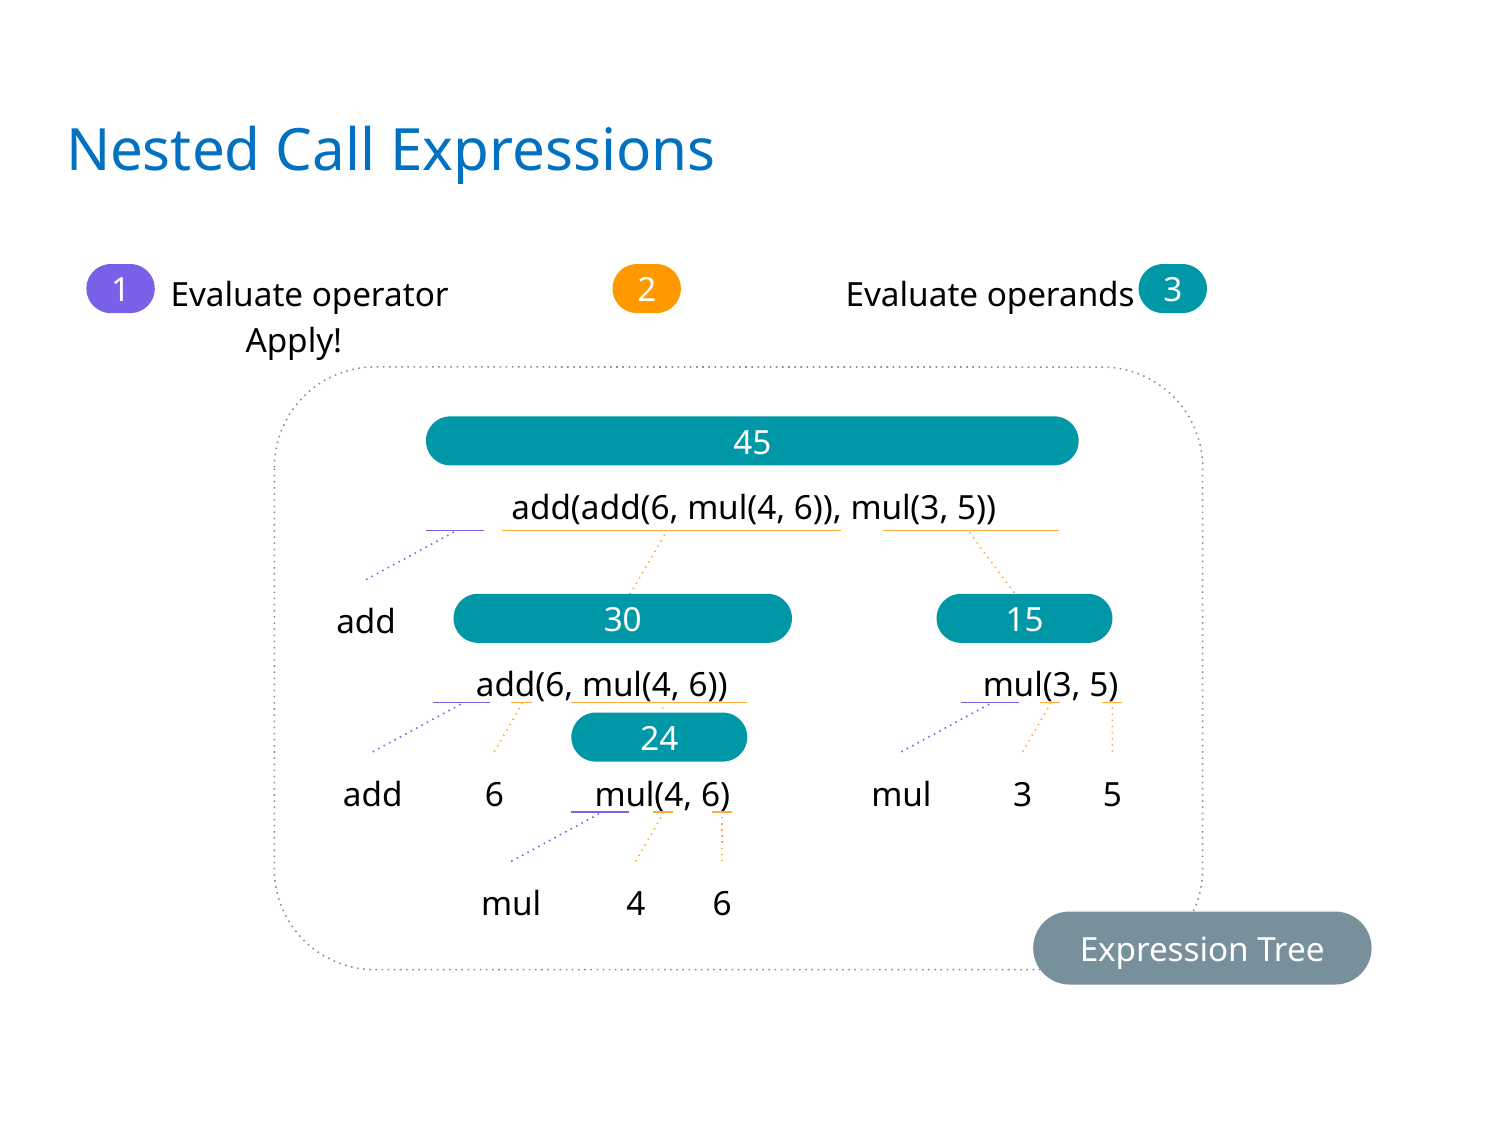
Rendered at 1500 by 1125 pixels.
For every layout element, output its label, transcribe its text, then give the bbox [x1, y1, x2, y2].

list mul(4, 6) [556, 751, 769, 825]
list 4 [584, 861, 671, 935]
text_box 15 [936, 593, 963, 643]
title Nested Call Expressions [51, 97, 1449, 223]
text_box 15 [1056, 593, 1113, 643]
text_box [601, 530, 668, 643]
list add [321, 751, 424, 825]
list mul(3, 5) [944, 642, 1158, 716]
list Evaluate operator Evaluate operands Apply! [80, 252, 1420, 326]
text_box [635, 812, 664, 862]
text_box [274, 366, 1203, 970]
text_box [372, 702, 464, 753]
text_box 3 [1138, 264, 1207, 314]
list 6 [443, 751, 546, 825]
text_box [968, 538, 1052, 643]
text_box 2 [612, 264, 681, 314]
list 6 [671, 861, 774, 935]
list mul [850, 751, 953, 825]
list add [315, 579, 417, 653]
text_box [510, 812, 602, 862]
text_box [494, 702, 523, 753]
list add(6, mul(4, 6)) [416, 642, 788, 716]
text_box 30 [672, 593, 792, 643]
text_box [1022, 702, 1052, 753]
text_box 24 [571, 712, 748, 762]
text_box Expression Tree [1033, 911, 1372, 985]
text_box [365, 530, 457, 580]
text_box 30 [453, 593, 596, 643]
list mul [460, 861, 563, 935]
list 3 [971, 751, 1061, 825]
list add(add(6, mul(4, 6)), mul(3, 5)) [323, 464, 1185, 538]
text_box 45 [425, 416, 1079, 466]
text_box 1 [86, 264, 155, 314]
list 5 [1061, 751, 1164, 825]
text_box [901, 702, 993, 753]
